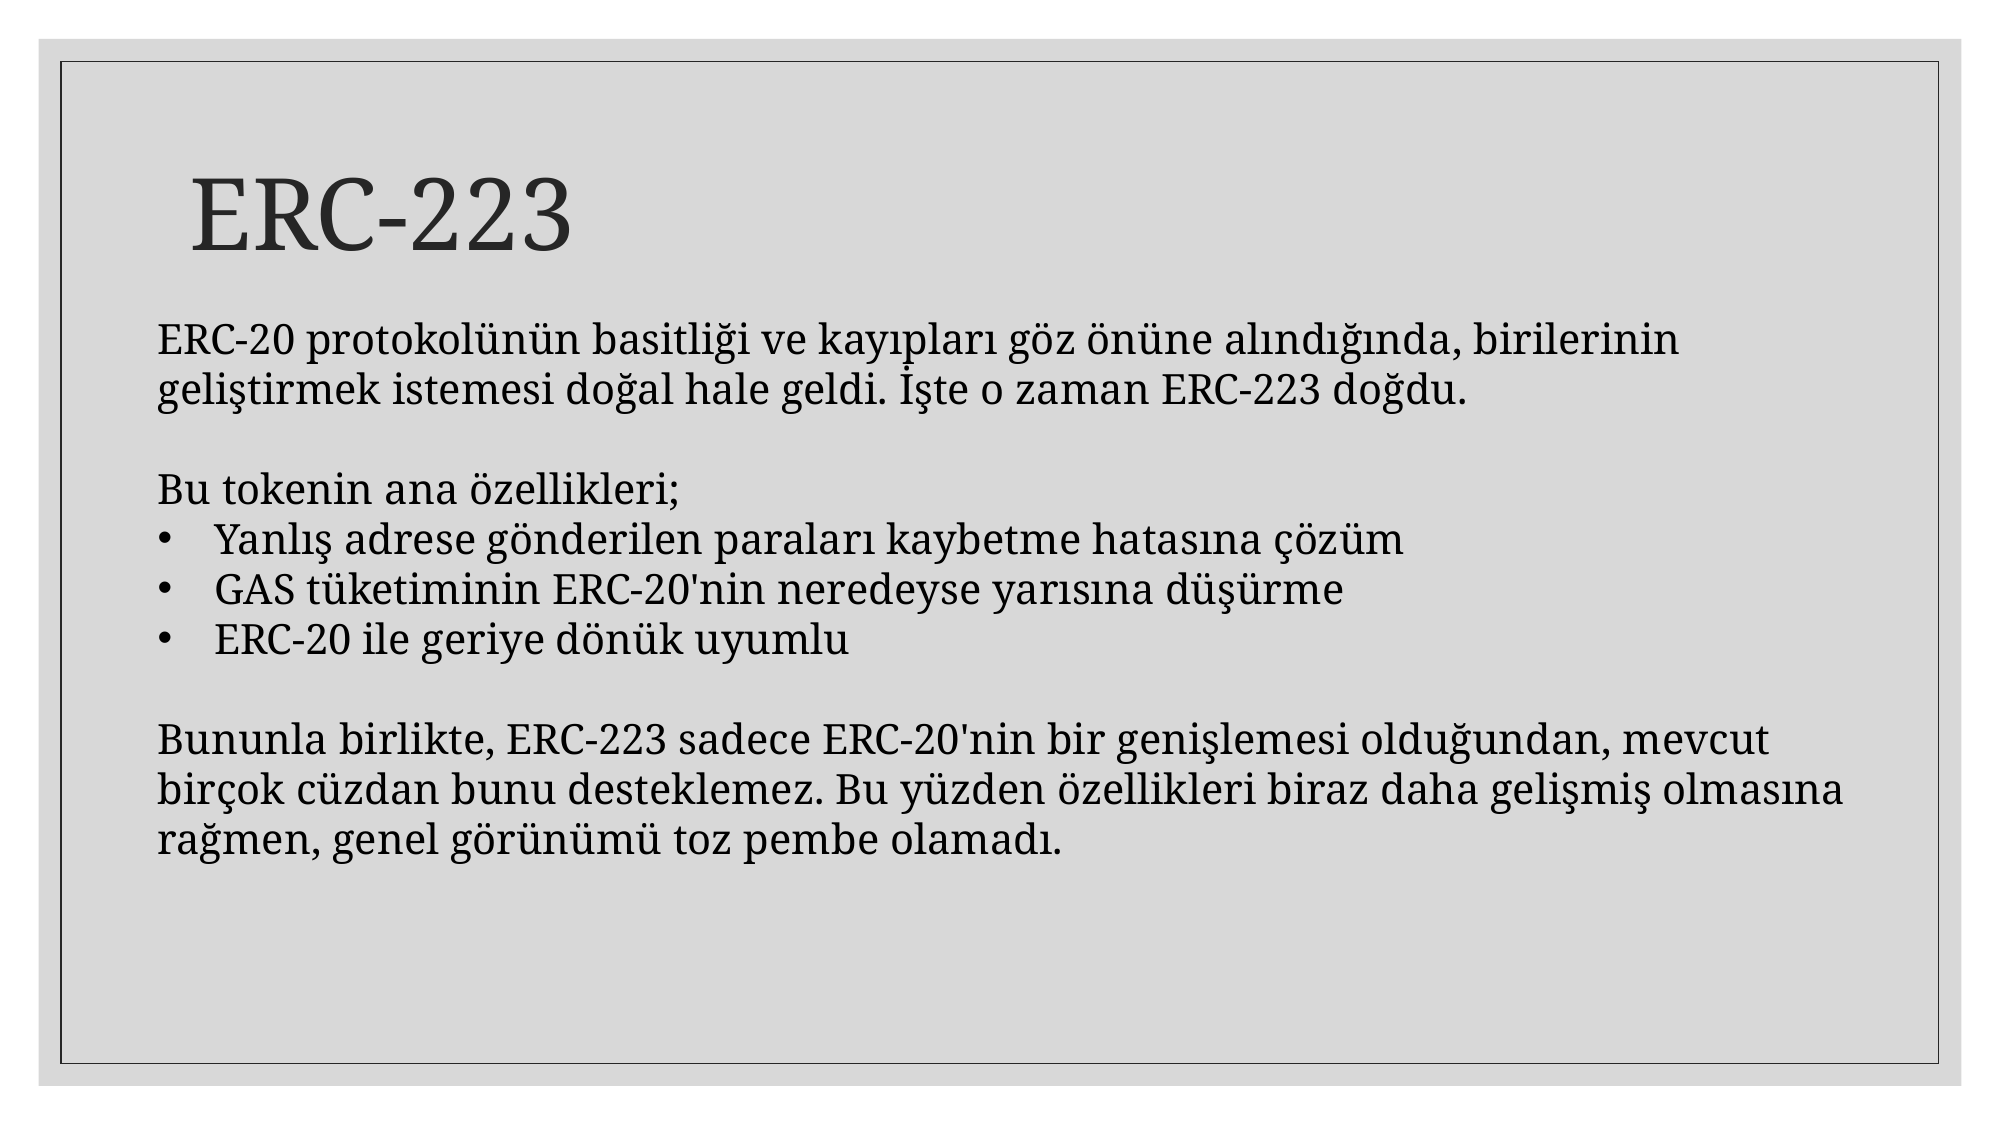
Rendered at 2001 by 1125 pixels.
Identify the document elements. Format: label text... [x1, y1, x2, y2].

text_box ERC-20 protokolünün basitliği ve kayıpları göz önüne alındığında, birilerinin geliştirmek istemesi doğal hale geldi. İşte o zaman ERC-223 doğdu. Bu tokenin ana özellikleri; Yanlış adrese gönderilen paraları kaybetme hatasına çözüm GAS tüketiminin ERC-20'nin neredeyse yarısına düşürme ERC-20 ile geriye dönük uyumlu Bununla birlikte, ERC-223 sadece ERC-20'nin bir genişlemesi olduğundan, mevcut birçok cüzdan bunu desteklemez. Bu yüzden özellikleri biraz daha gelişmiş olmasına rağmen, genel görünümü toz pembe olamadı. [143, 305, 1867, 870]
title ERC-223 [174, 105, 1825, 305]
